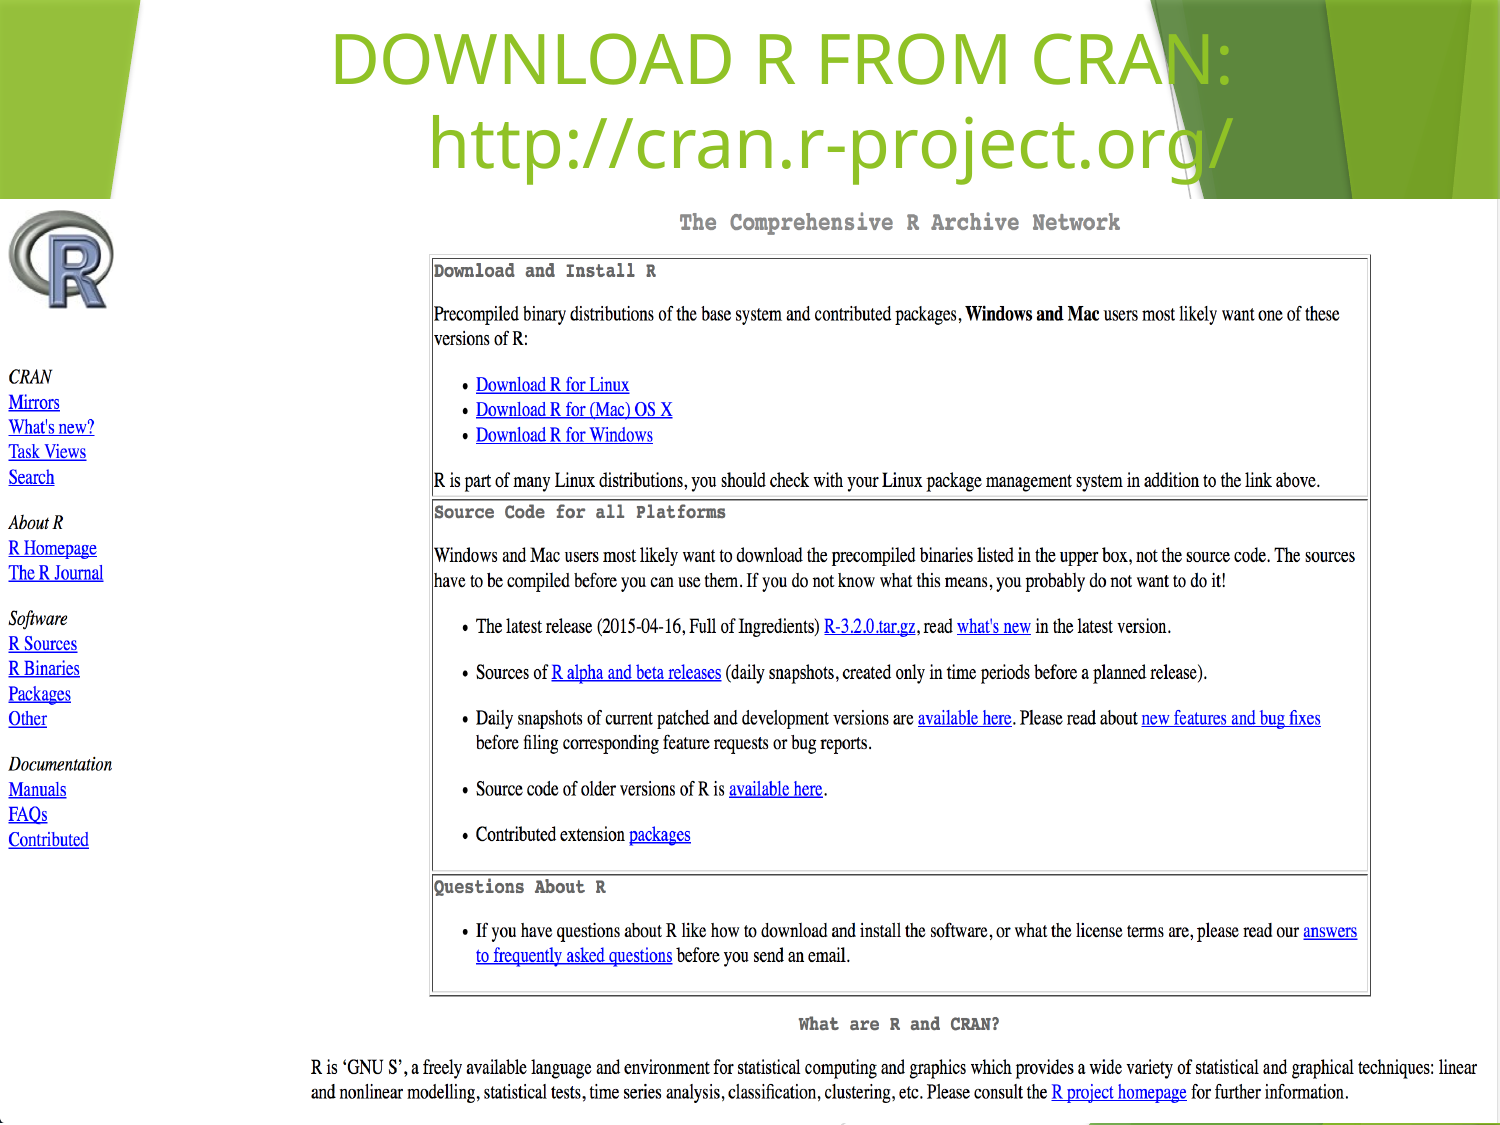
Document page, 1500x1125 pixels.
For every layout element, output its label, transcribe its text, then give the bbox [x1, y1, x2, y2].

title DOWNLOAD R FROM CRAN: http://cran.r-project.org/ [62, 2, 1250, 190]
picture [0, 199, 1500, 1124]
